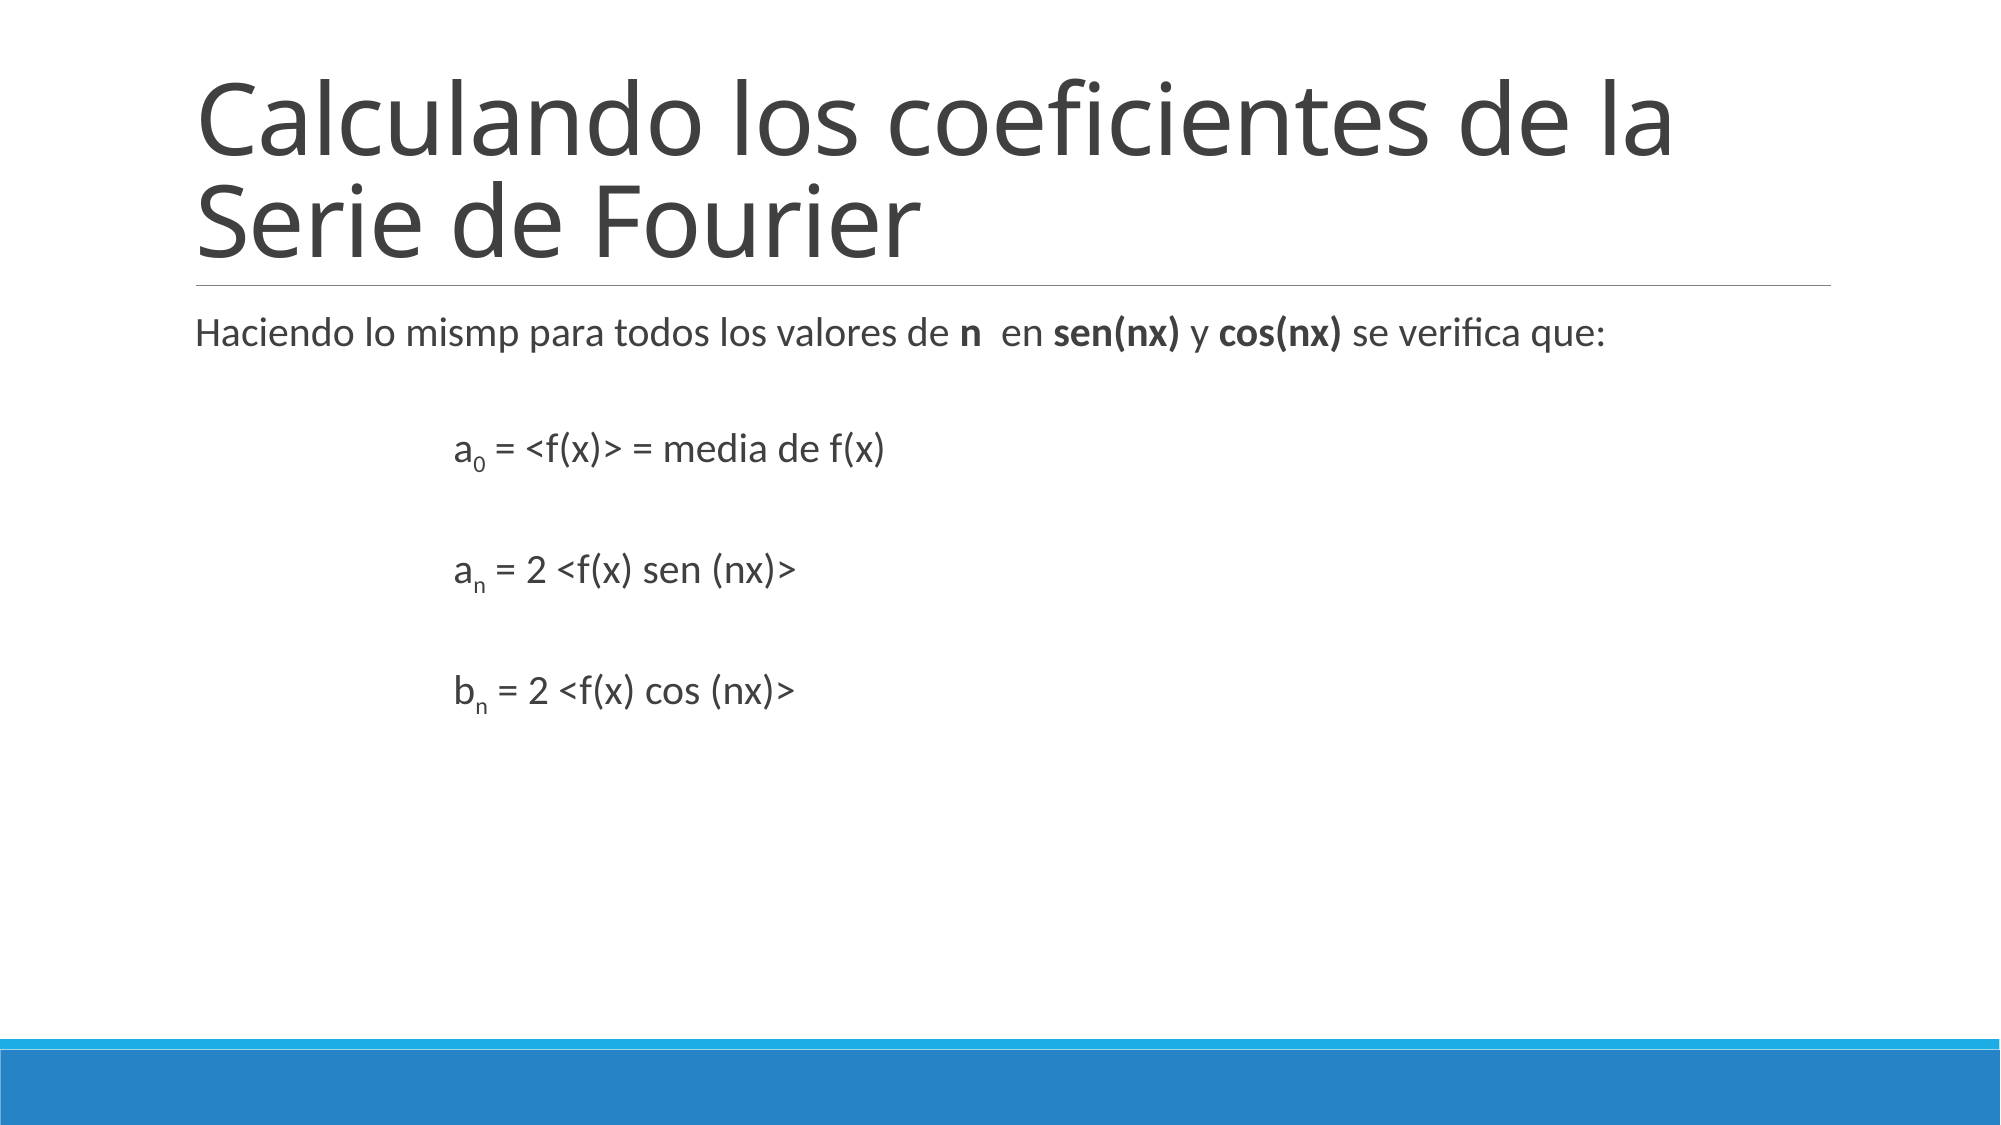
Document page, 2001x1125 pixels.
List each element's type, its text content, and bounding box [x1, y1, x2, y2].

list Haciendo lo mismp para todos los valores de n en sen(nx) y cos(nx) se verifica que: a0 = <f(x)> = media de f(x) an = 2 <f(x) sen (nx)> bn = 2 <f(x) cos (nx)> [180, 302, 1830, 963]
title Calculando los coeficientes de la Serie de Fourier [180, 47, 1830, 285]
